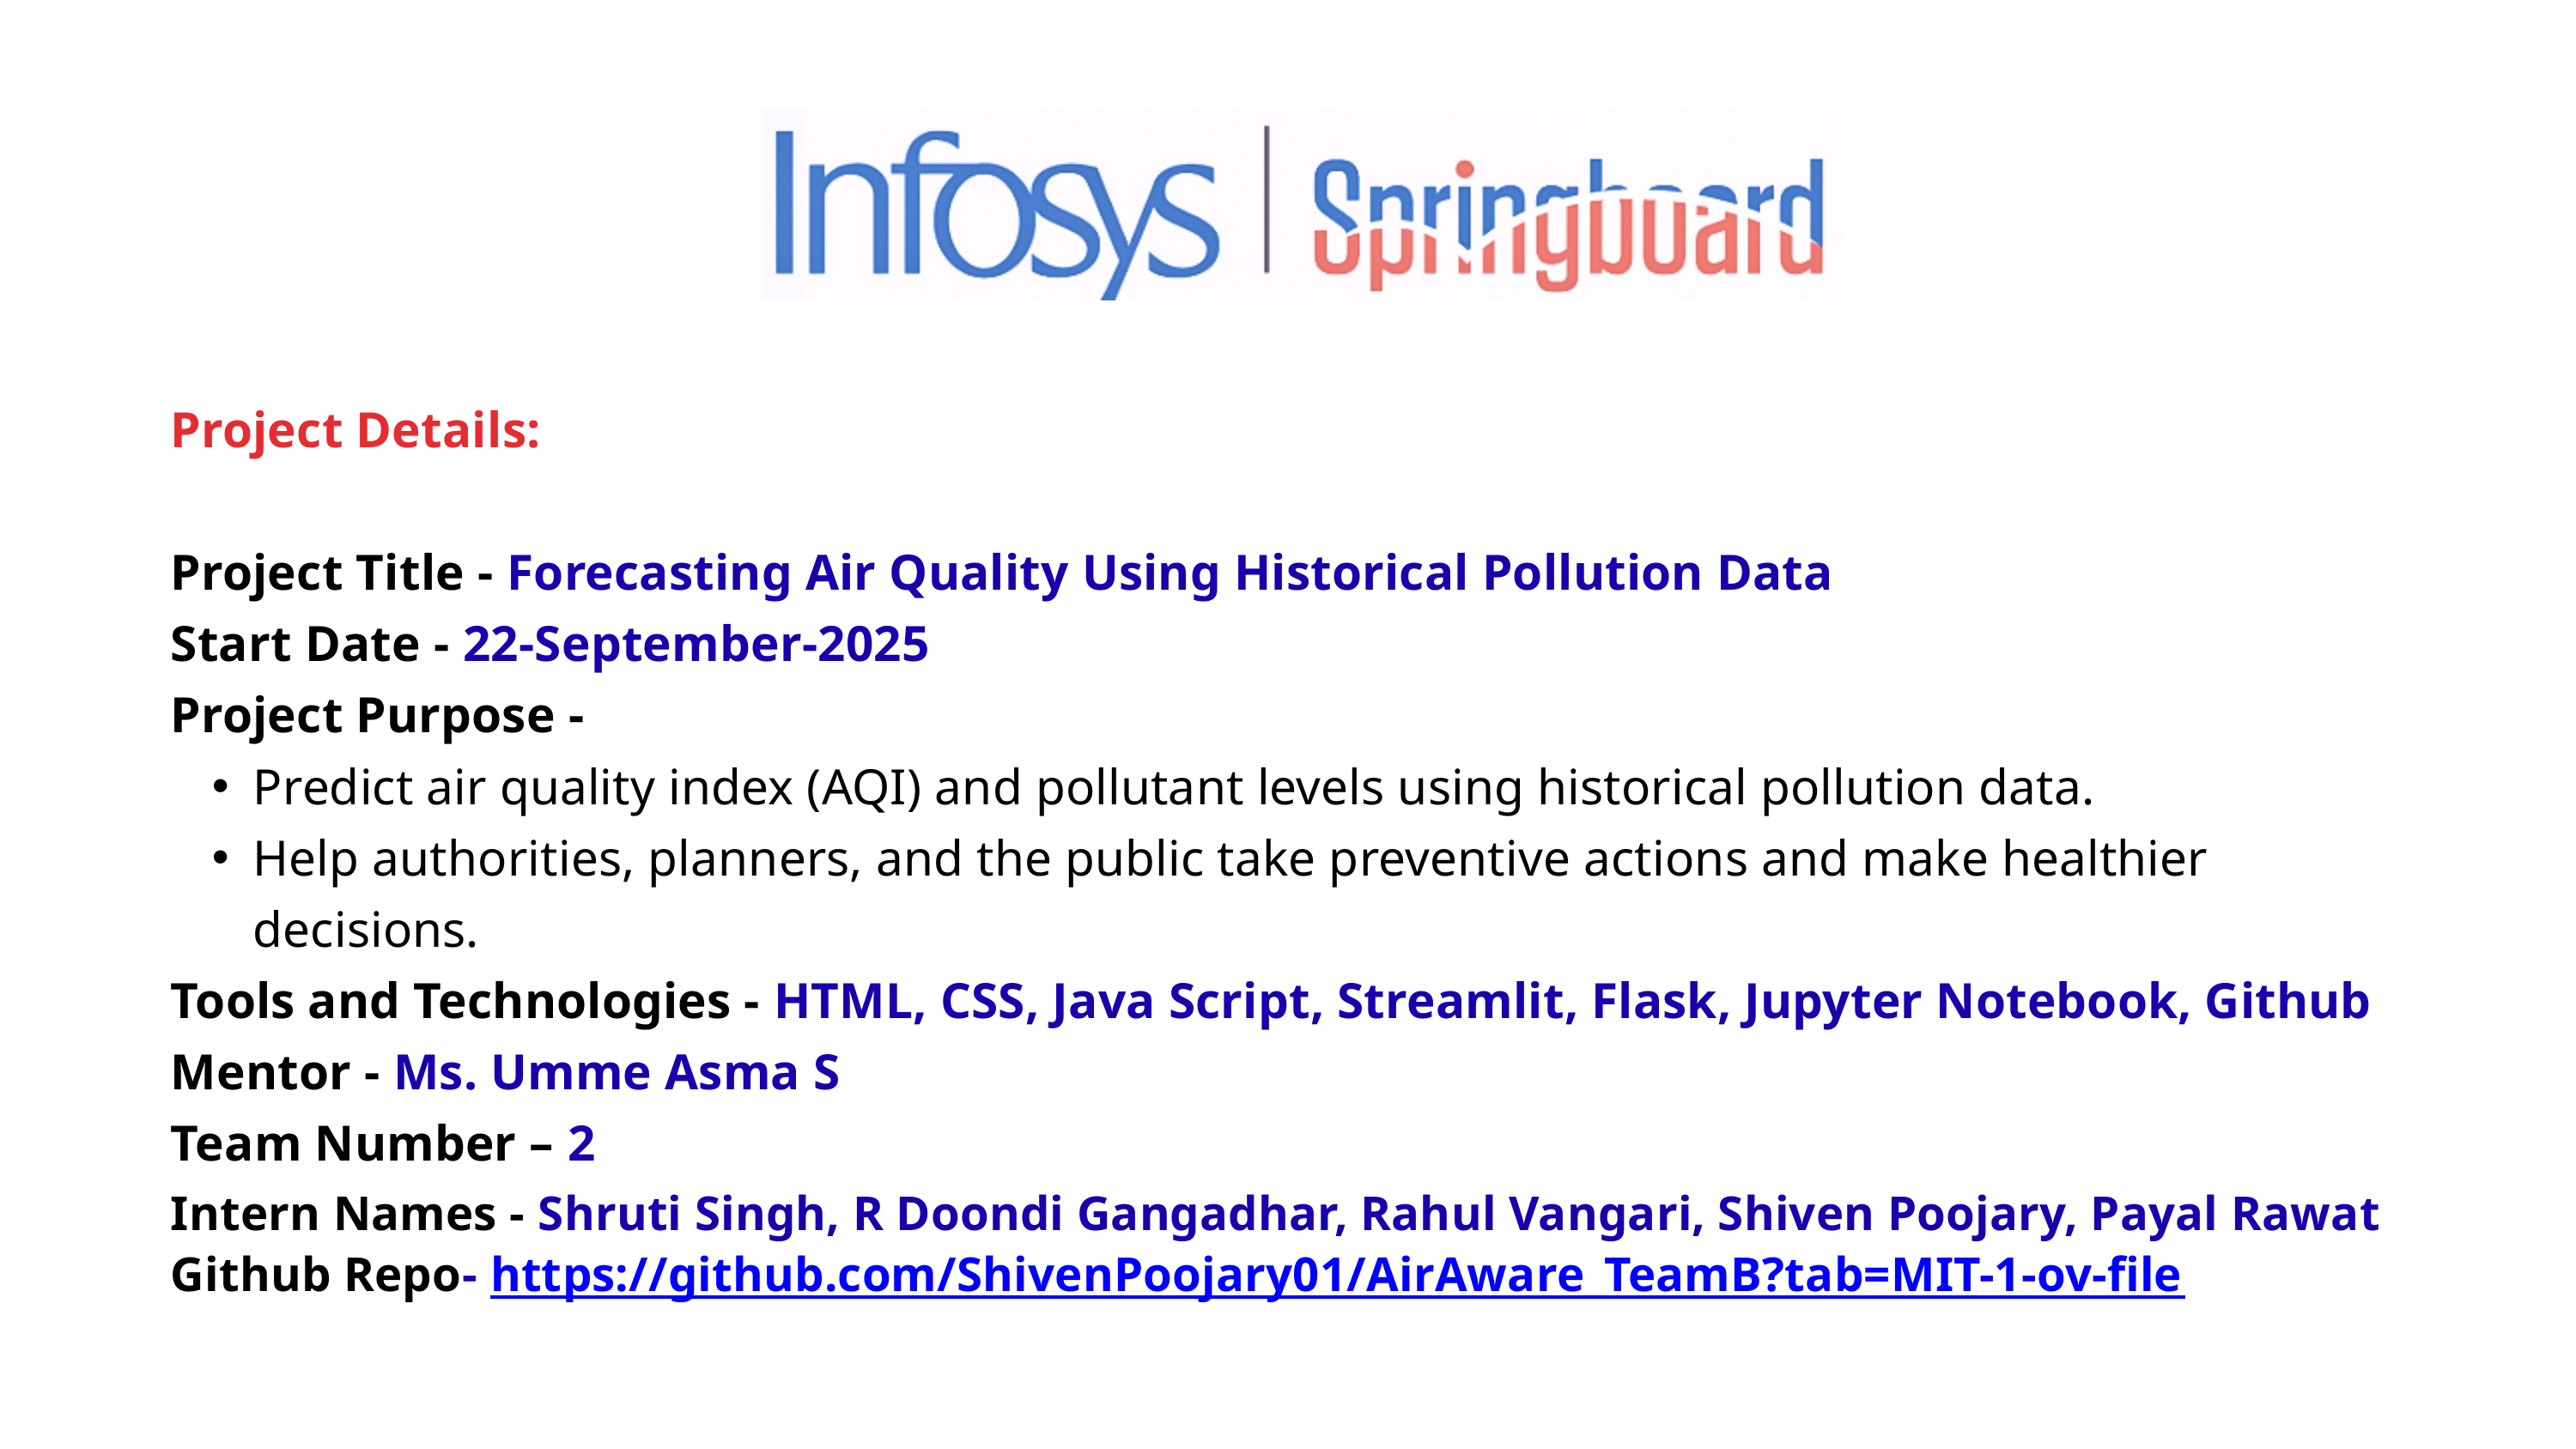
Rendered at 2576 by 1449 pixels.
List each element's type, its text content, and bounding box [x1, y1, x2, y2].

text_box [762, 109, 1845, 300]
text_box Project Details: Project Title - Forecasting Air Quality Using Historical Pollution Data Start Date - 22-September-2025 Project Purpose - Predict air quality index (AQI) and pollutant levels using historical pollution data. Help authorities, planners, and the public take preventive actions and make healthier decisions. Tools and Technologies - HTML, CSS, Java Script, Streamlit, Flask, Jupyter Notebook, Github Mentor - Ms. Umme Asma S Team Number – 2 Intern Names - Shruti Singh, R Doondi Gangadhar, Rahul Vangari, Shiven Poojary, Payal Rawat Github Repo- https://github.com/ShivenPoojary01/AirAware_TeamB?tab=MIT-1-ov-file [170, 385, 2405, 1309]
